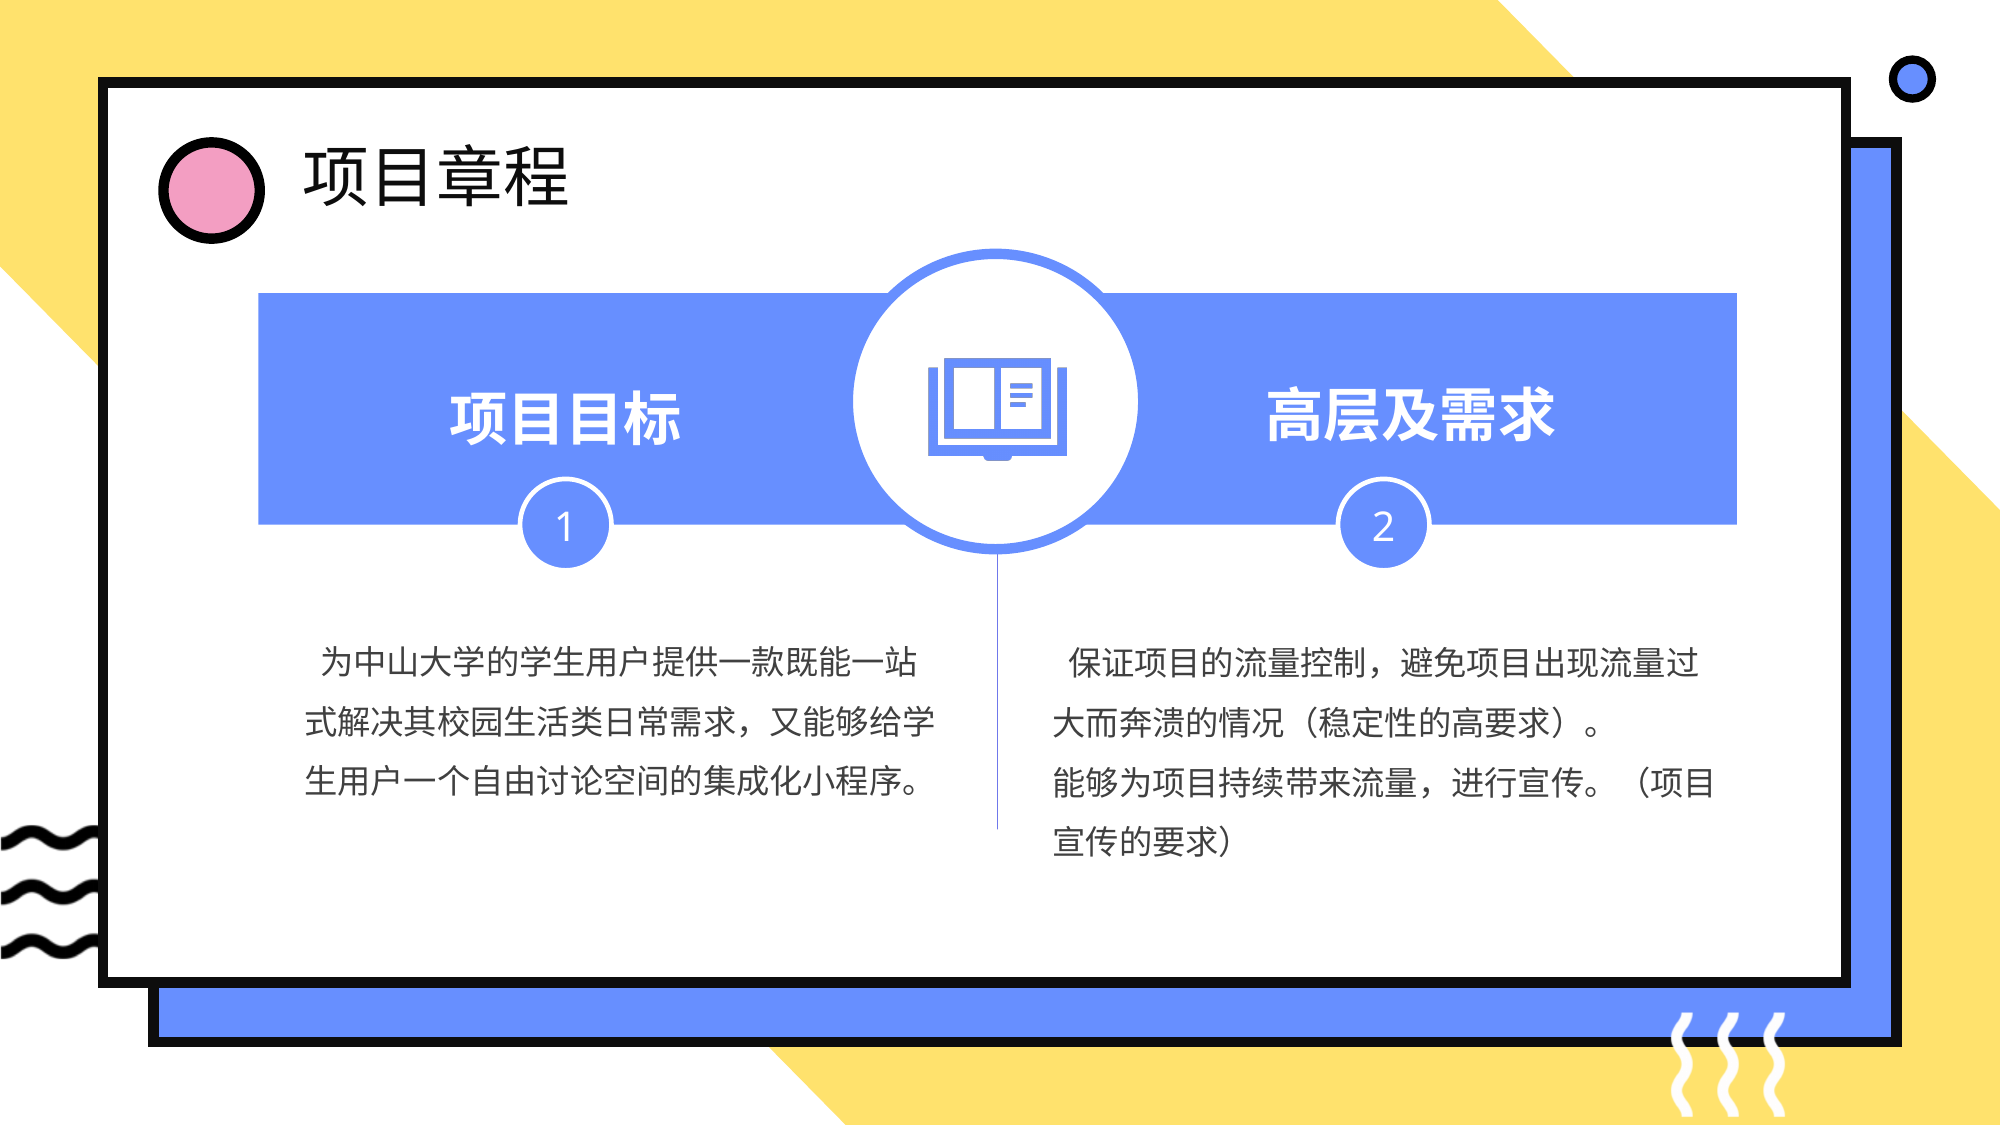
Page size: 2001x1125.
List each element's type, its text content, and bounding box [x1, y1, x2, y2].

picture [0, 737, 148, 1042]
text_box 项目章程 [288, 127, 744, 222]
picture [1609, 966, 1834, 1125]
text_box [258, 253, 1737, 873]
